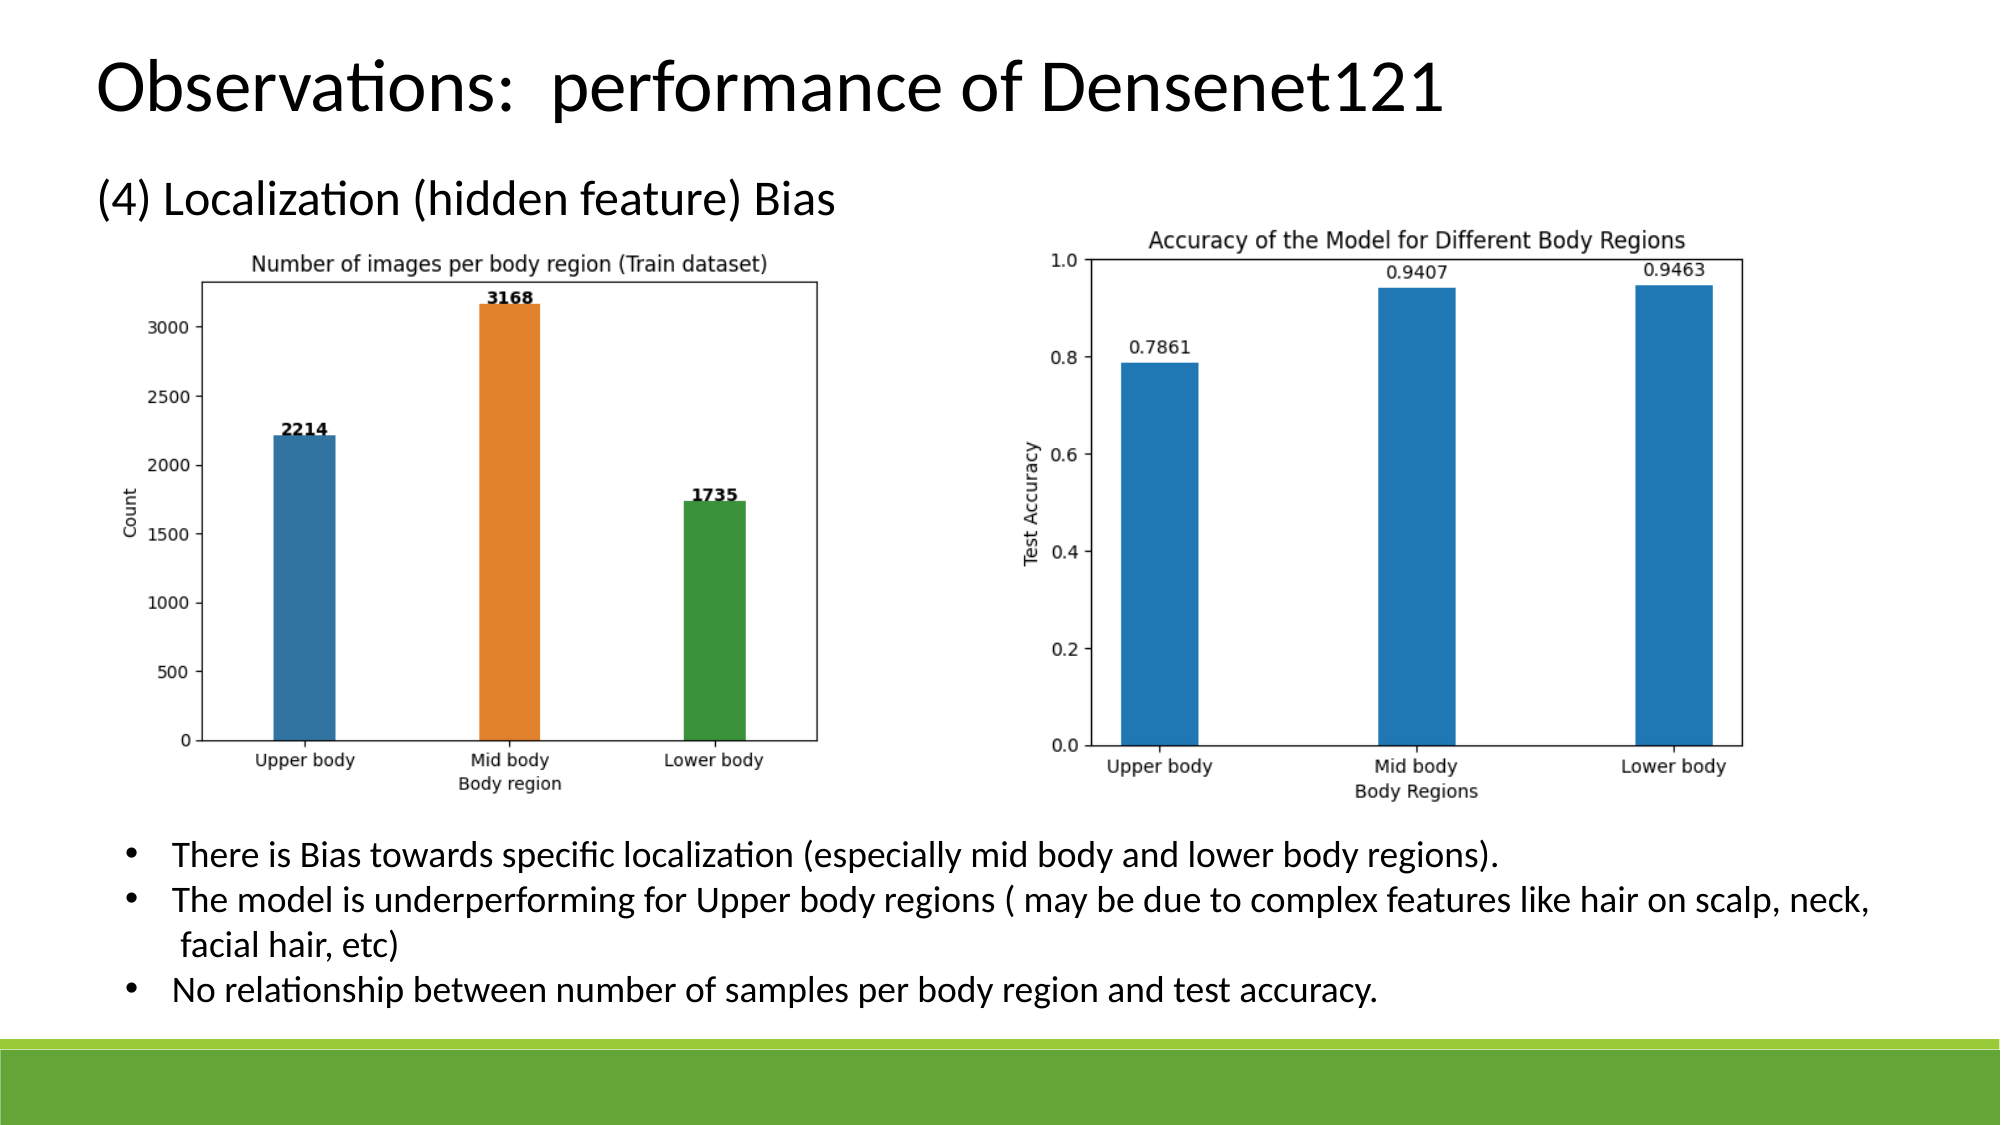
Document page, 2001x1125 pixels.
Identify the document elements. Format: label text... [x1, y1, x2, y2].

picture [109, 241, 830, 807]
text_box There is Bias towards specific localization (especially mid body and lower body regions). The model is underperforming for Upper body regions ( may be due to complex features like hair on scalp, neck, facial hair, etc) No relationship between number of samples per body region and test accuracy. [110, 822, 1890, 1018]
text_box (4) Localization (hidden feature) Bias [81, 157, 1082, 233]
text_box Observations: performance of Densenet121 [81, 28, 1579, 134]
picture [1010, 217, 1756, 815]
